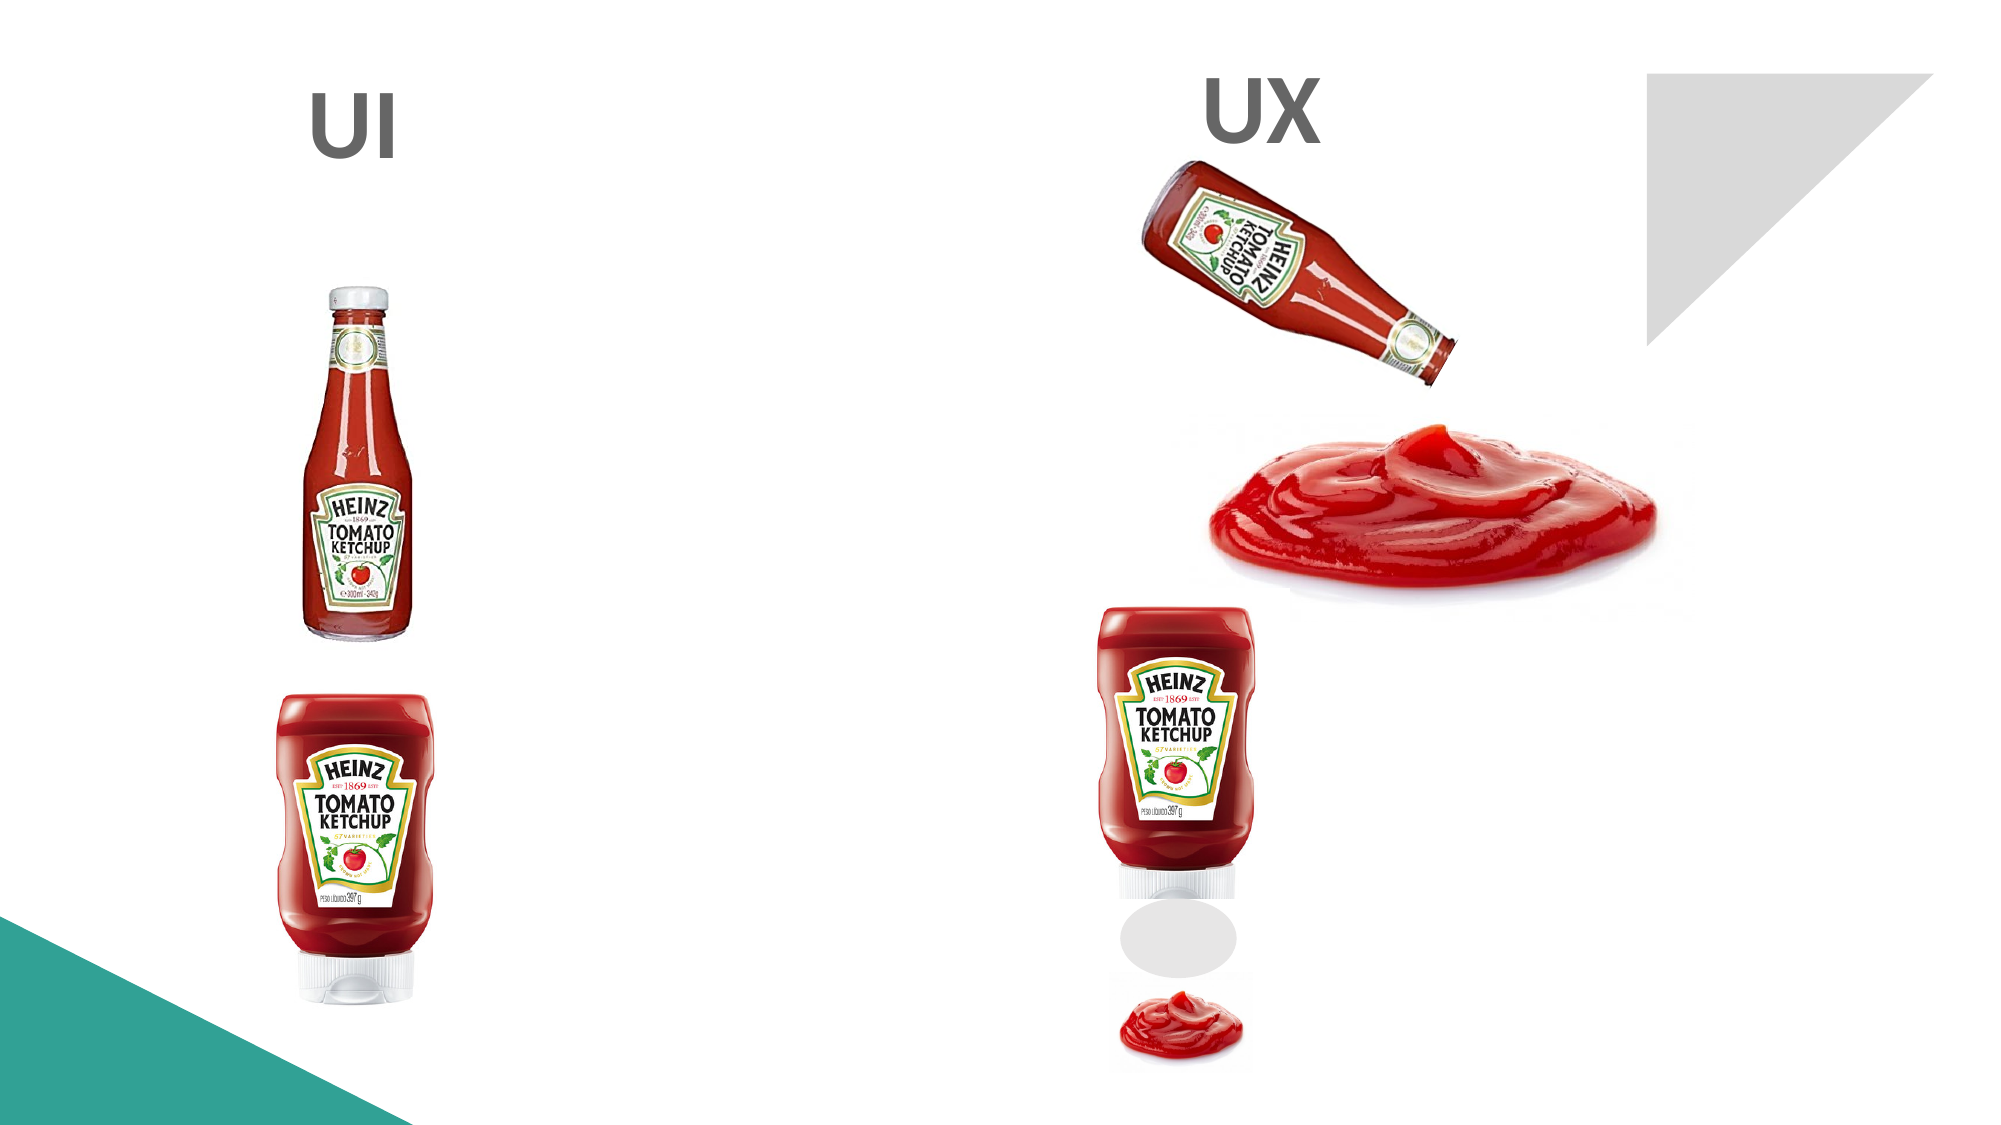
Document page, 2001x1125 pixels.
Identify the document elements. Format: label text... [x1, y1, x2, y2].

picture [1109, 972, 1253, 1073]
picture [1066, 112, 1695, 899]
picture [292, 277, 437, 651]
picture [245, 674, 469, 1024]
title UX [1185, 26, 1448, 196]
text_box UI [292, 57, 482, 227]
text_box [1120, 907, 1237, 971]
